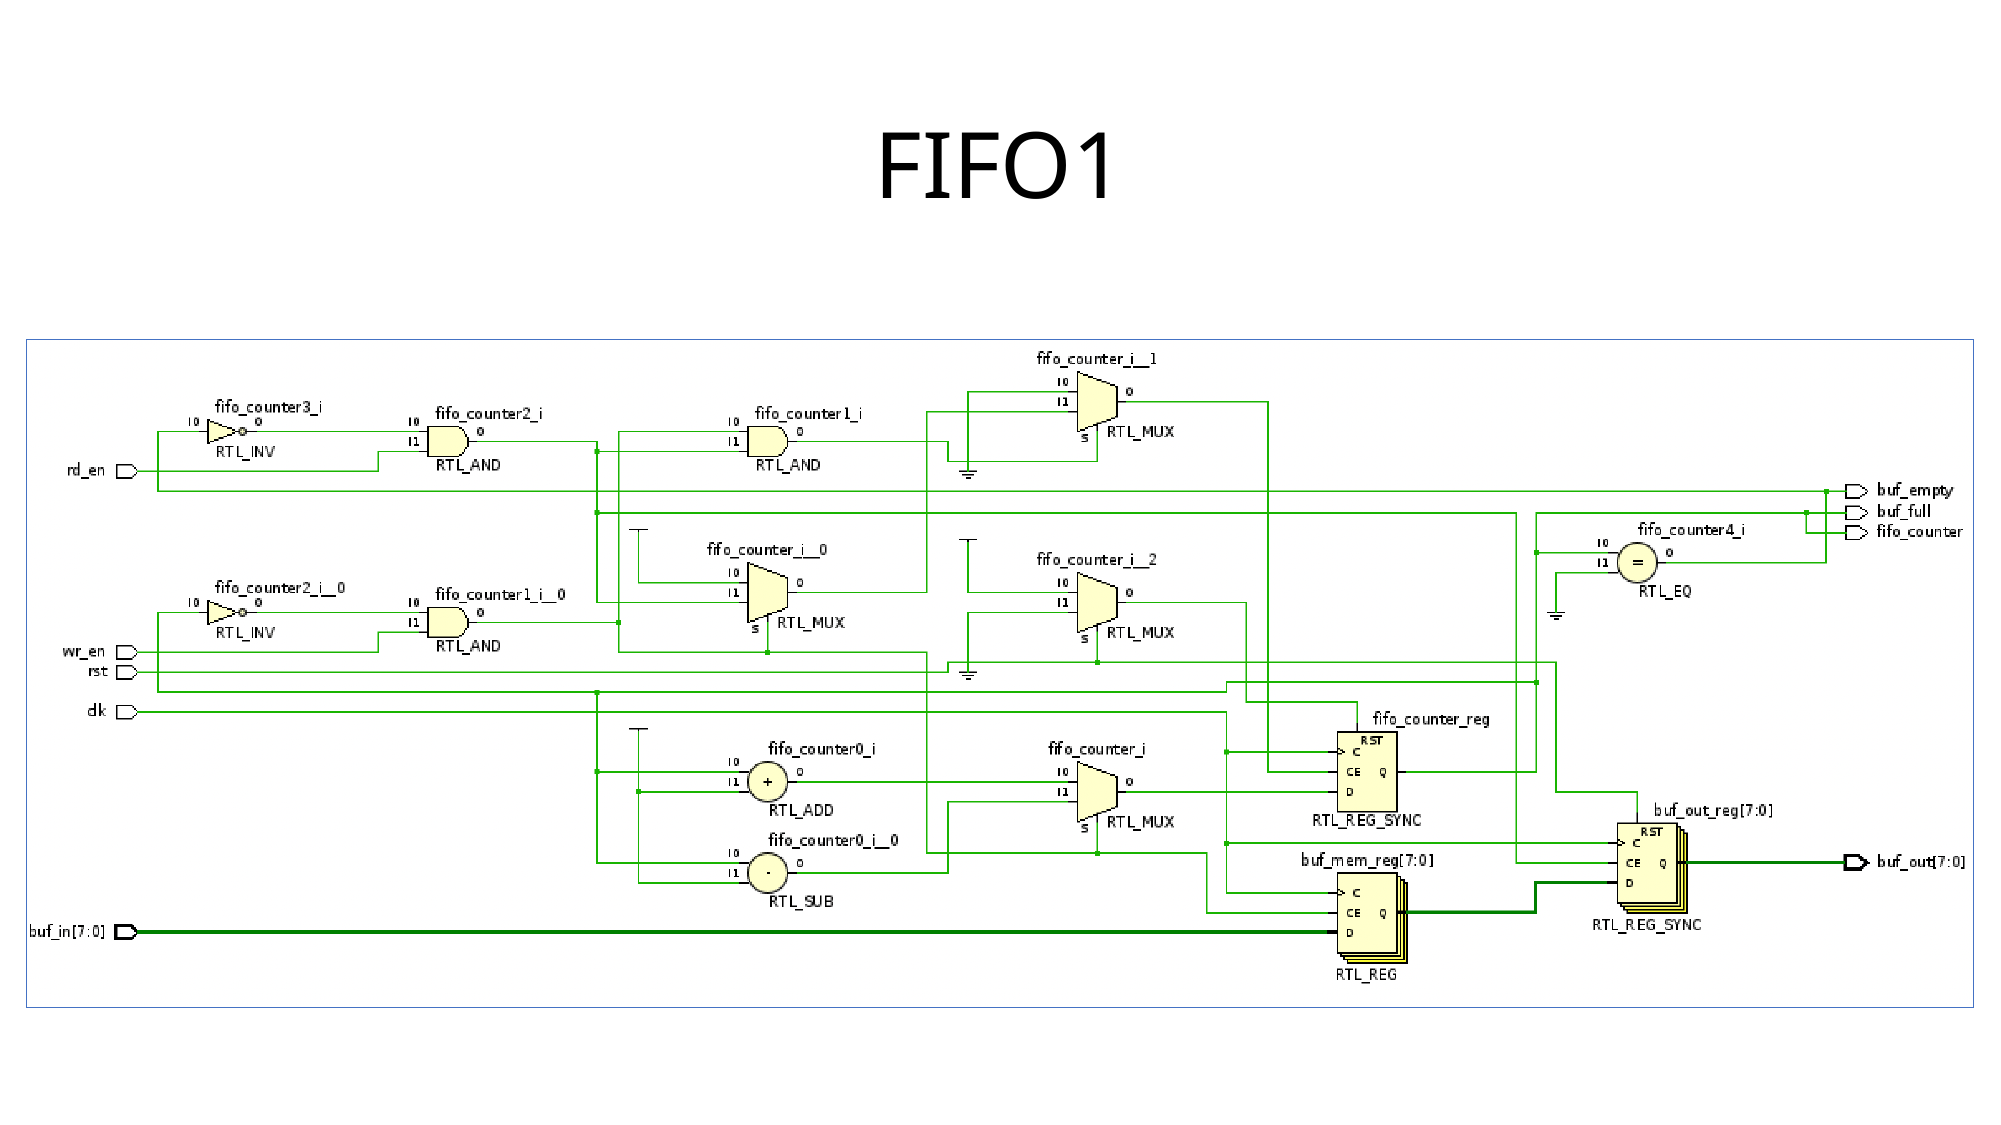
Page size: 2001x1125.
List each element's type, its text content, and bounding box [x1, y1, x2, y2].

picture [26, 339, 1974, 1008]
title FIFO1 [137, 59, 1863, 278]
